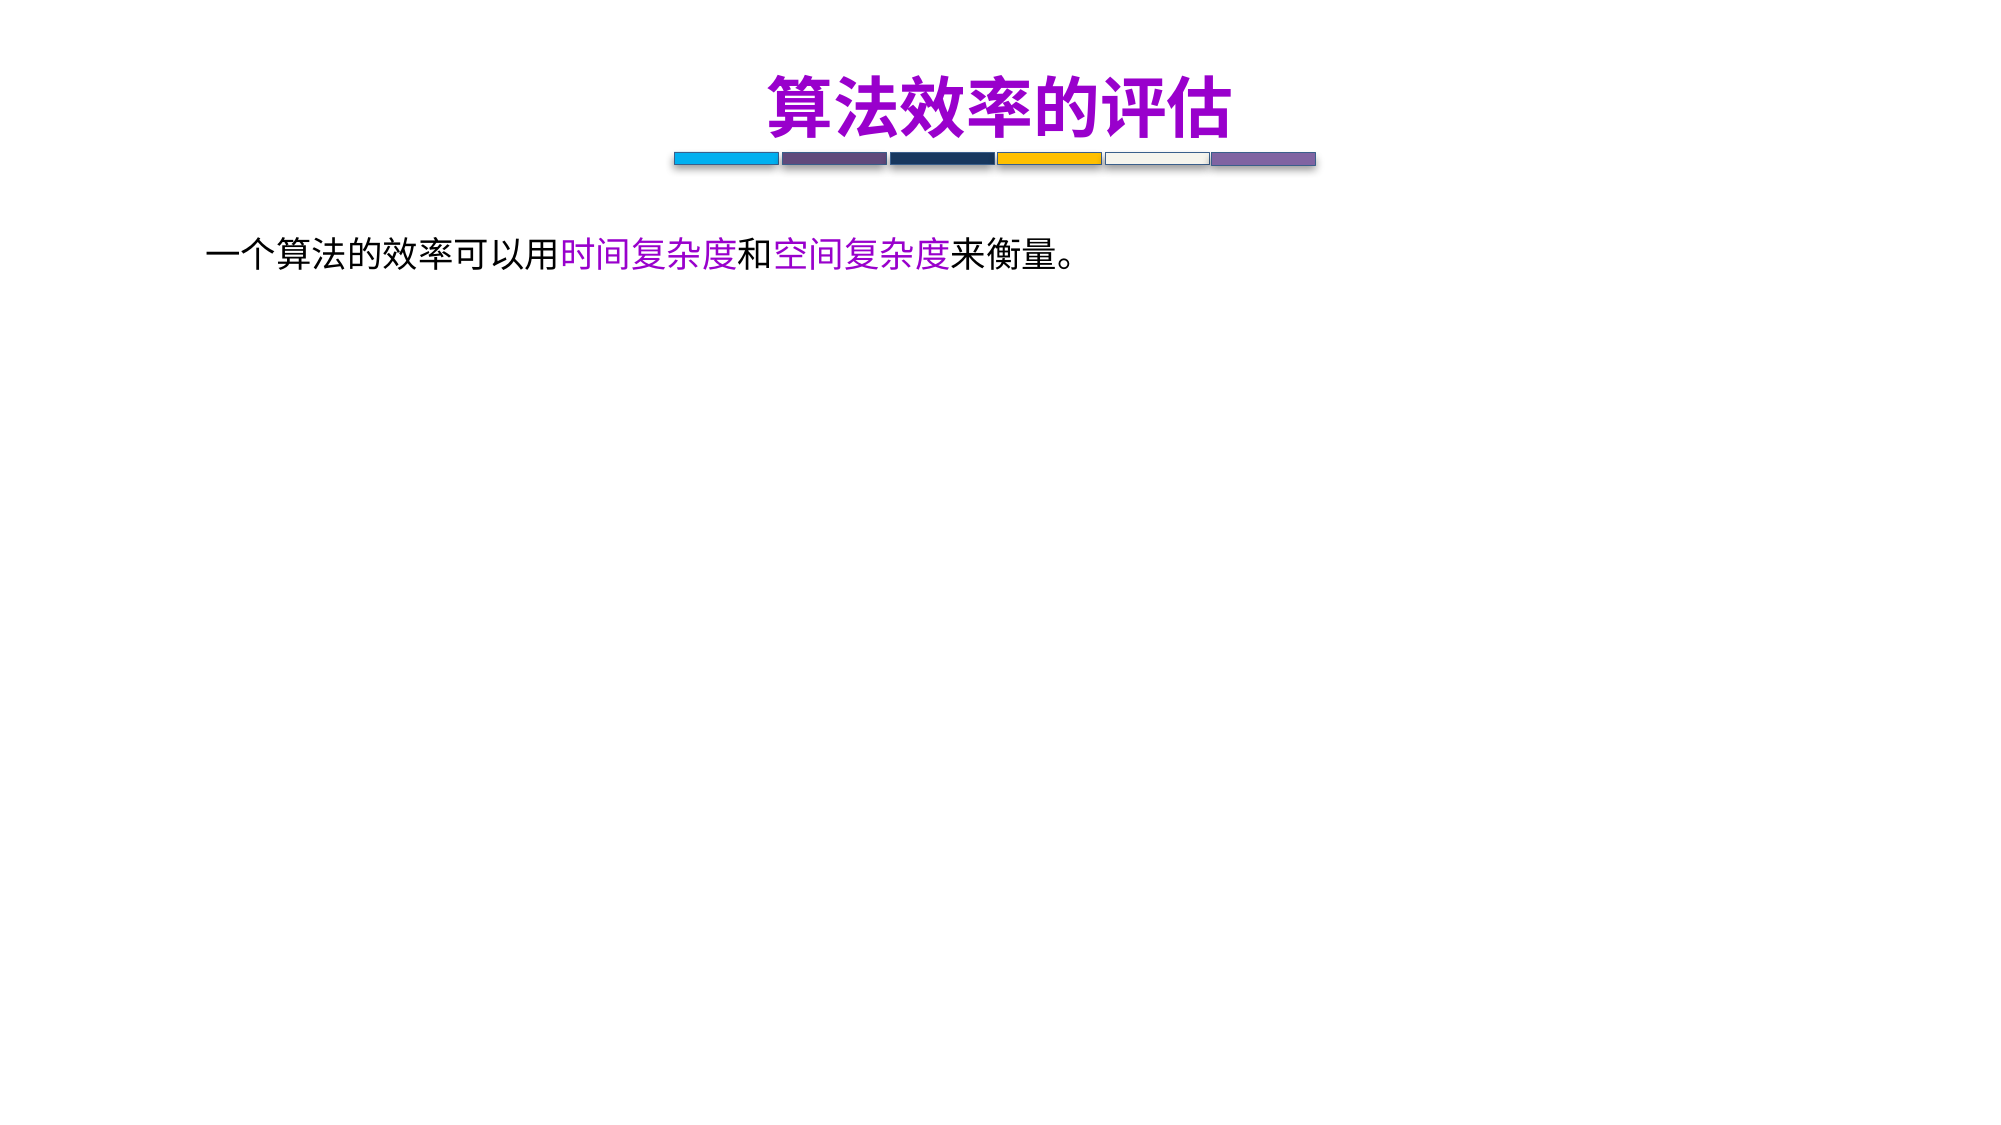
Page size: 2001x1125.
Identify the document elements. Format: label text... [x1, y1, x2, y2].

text_box [995, 150, 1103, 166]
text_box [780, 150, 888, 166]
text_box [1209, 151, 1318, 167]
text_box [672, 150, 780, 166]
text_box [888, 150, 995, 167]
text_box 一个算法的效率可以用时间复杂度和空间复杂度来衡量。 [150, 202, 1788, 346]
text_box [1103, 150, 1211, 167]
text_box 算法效率的评估 [0, 18, 2000, 153]
